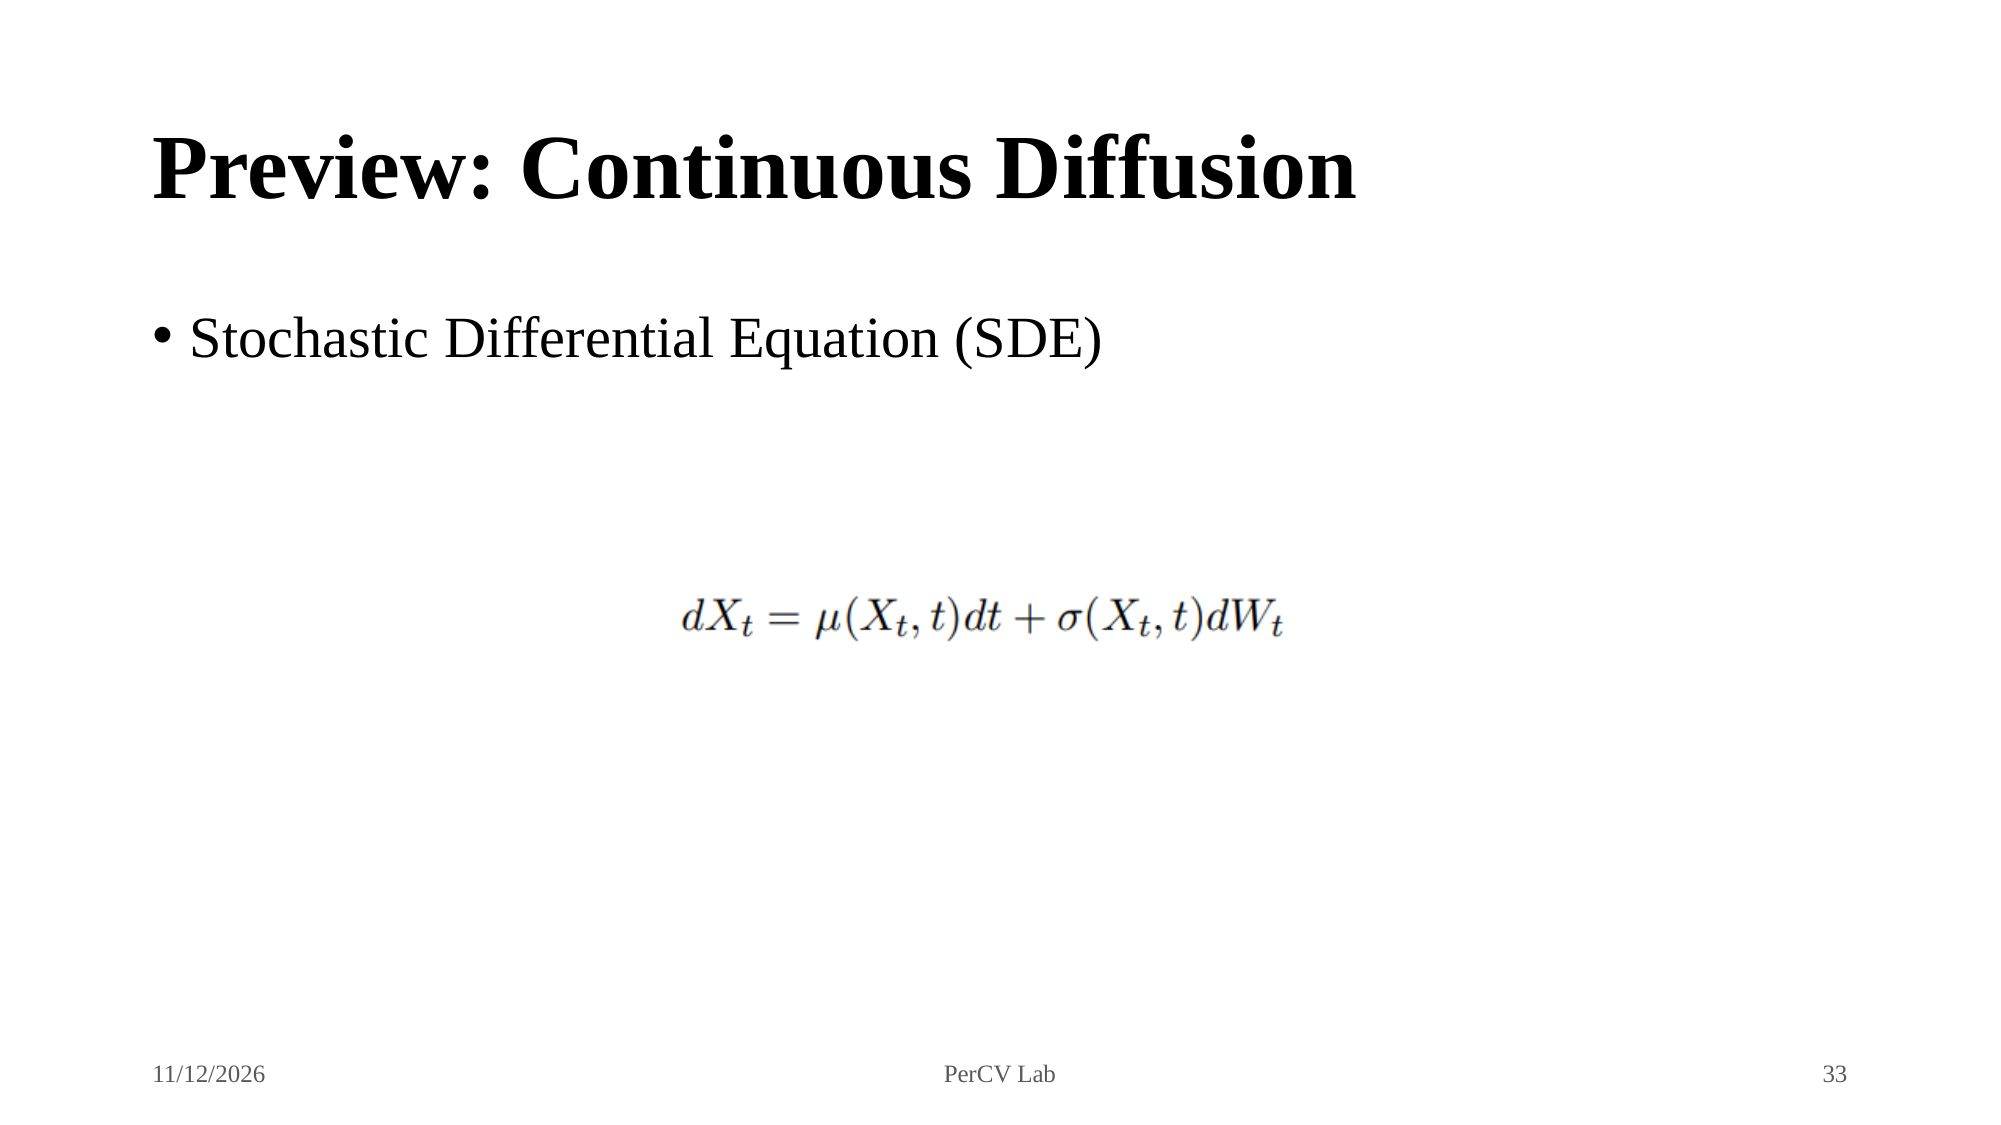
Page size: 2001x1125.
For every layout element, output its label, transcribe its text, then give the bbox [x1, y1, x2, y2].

picture [662, 567, 1301, 657]
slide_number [137, 1042, 588, 1103]
list Stochastic Differential Equation (SDE) [137, 299, 1863, 1014]
footer PerCV Lab [662, 1042, 1338, 1103]
slide_number 33 [1412, 1042, 1863, 1103]
title Preview: Continuous Diffusion [137, 59, 1863, 278]
